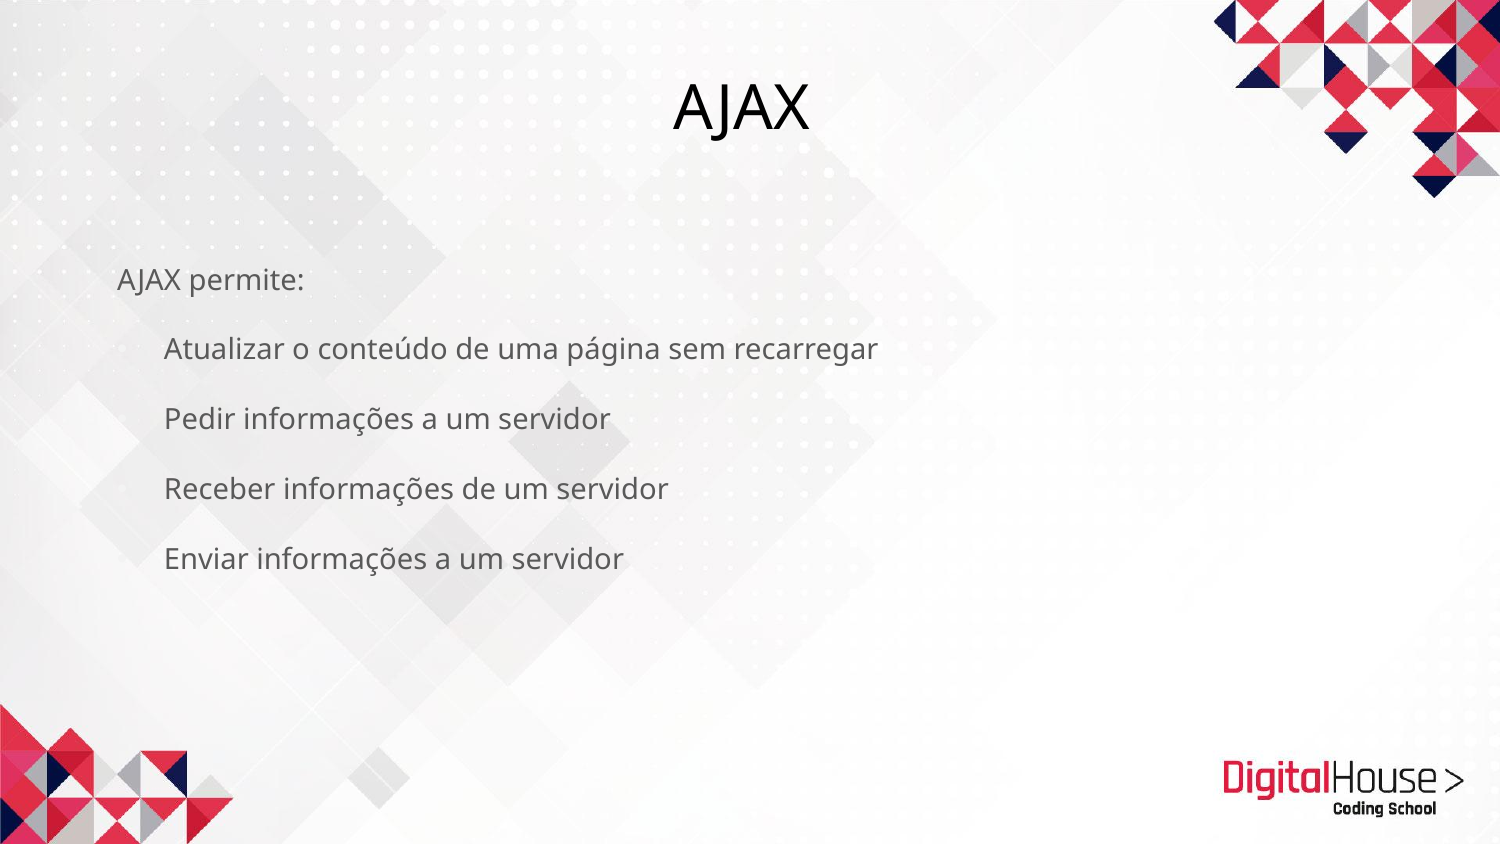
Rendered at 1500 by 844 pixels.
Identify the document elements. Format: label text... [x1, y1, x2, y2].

picture [0, 0, 1500, 844]
text_box AJAX permite: Atualizar o conteúdo de uma página sem recarregar Pedir informações a um servidor Receber informações de um servidor Enviar informações a um servidor [102, 210, 1398, 611]
text_box AJAX [74, 0, 1425, 211]
